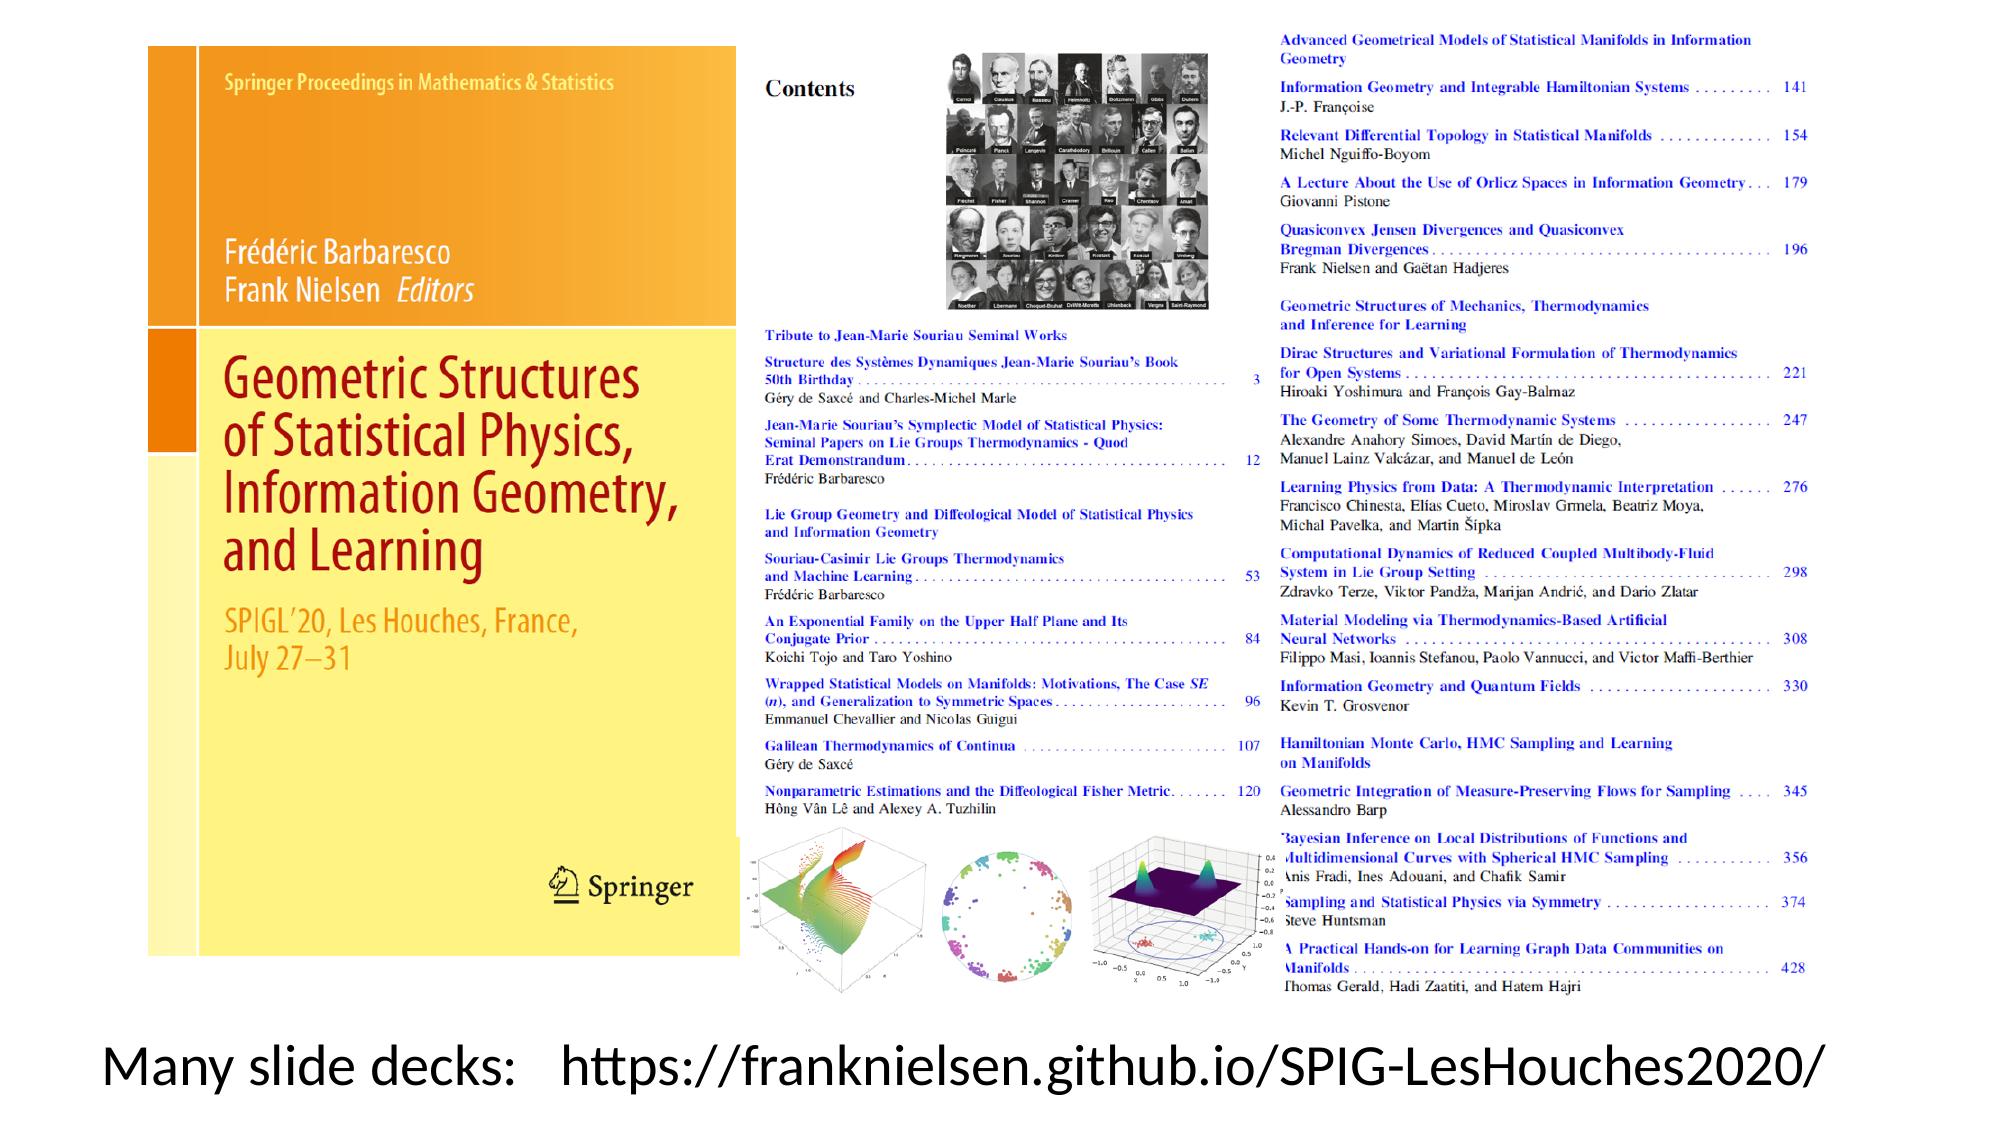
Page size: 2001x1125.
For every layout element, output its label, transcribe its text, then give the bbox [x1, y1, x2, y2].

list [137, 25, 1868, 999]
text_box Many slide decks: [86, 1019, 534, 1105]
text_box https://franknielsen.github.io/SPIG-LesHouches2020/ [545, 1019, 1842, 1105]
